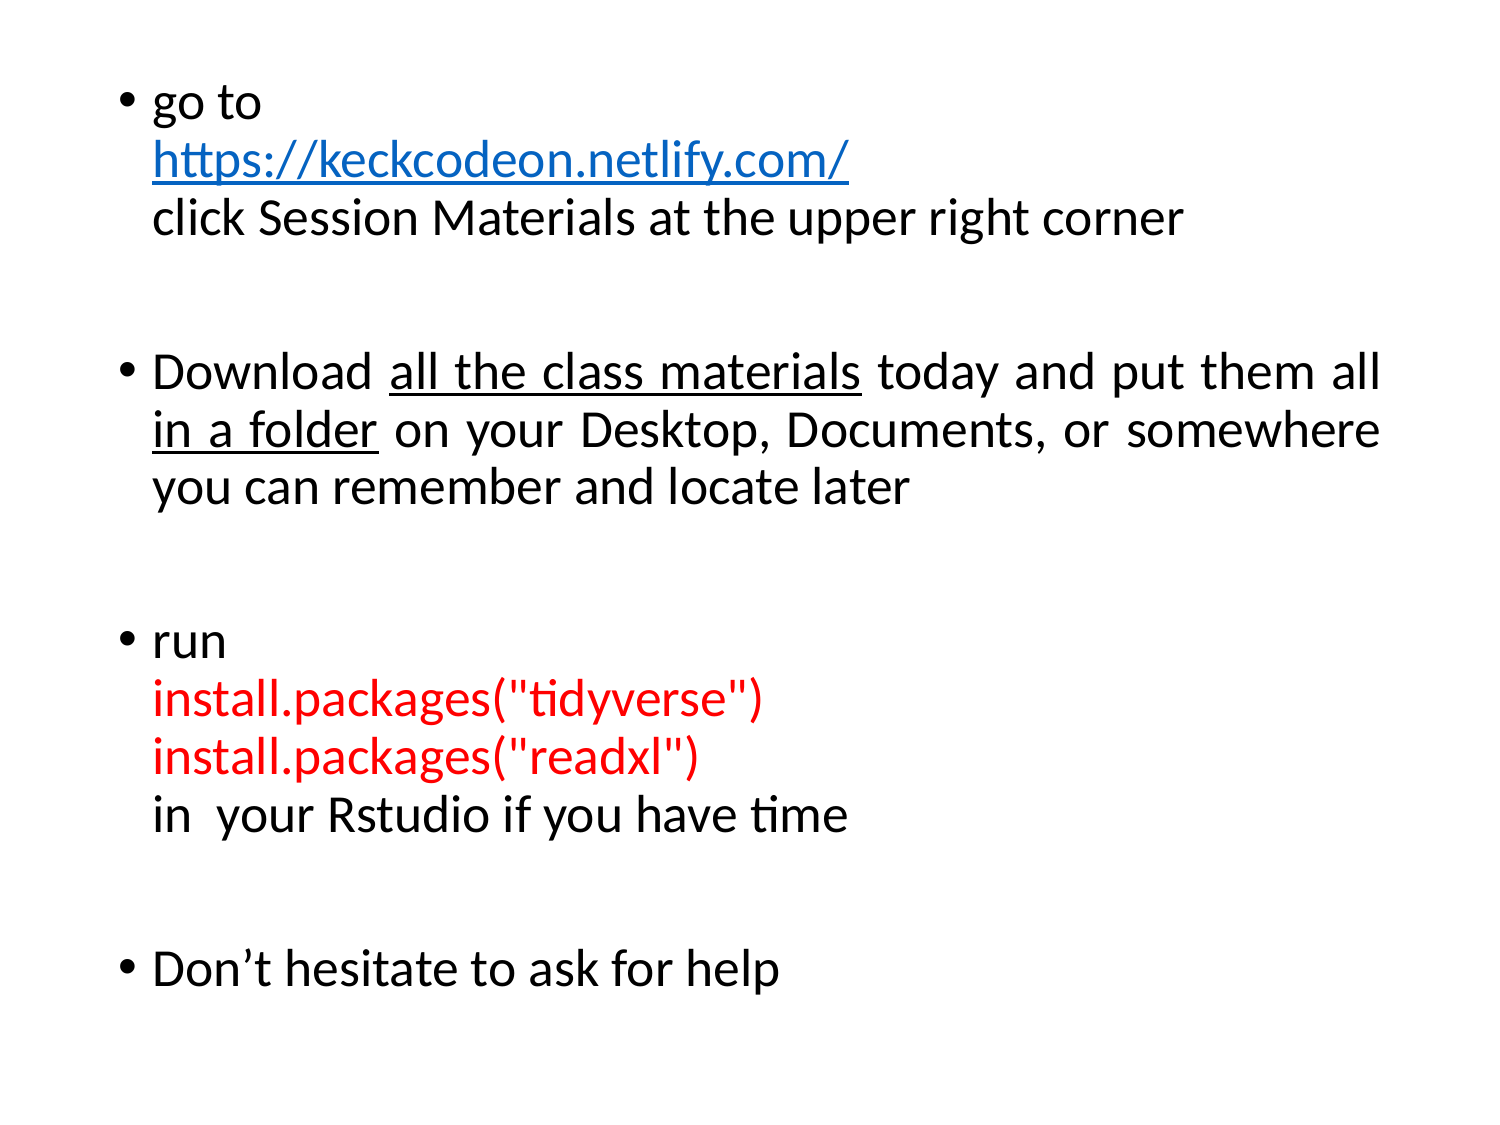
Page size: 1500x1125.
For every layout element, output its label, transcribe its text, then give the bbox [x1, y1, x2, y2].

list go to https://keckcodeon.netlify.com/ click Session Materials at the upper right corner Download all the class materials today and put them all in a folder on your Desktop, Documents, or somewhere you can remember and locate later run install.packages("tidyverse") install.packages("readxl") in your Rstudio if you have time Don’t hesitate to ask for help [103, 66, 1397, 1014]
